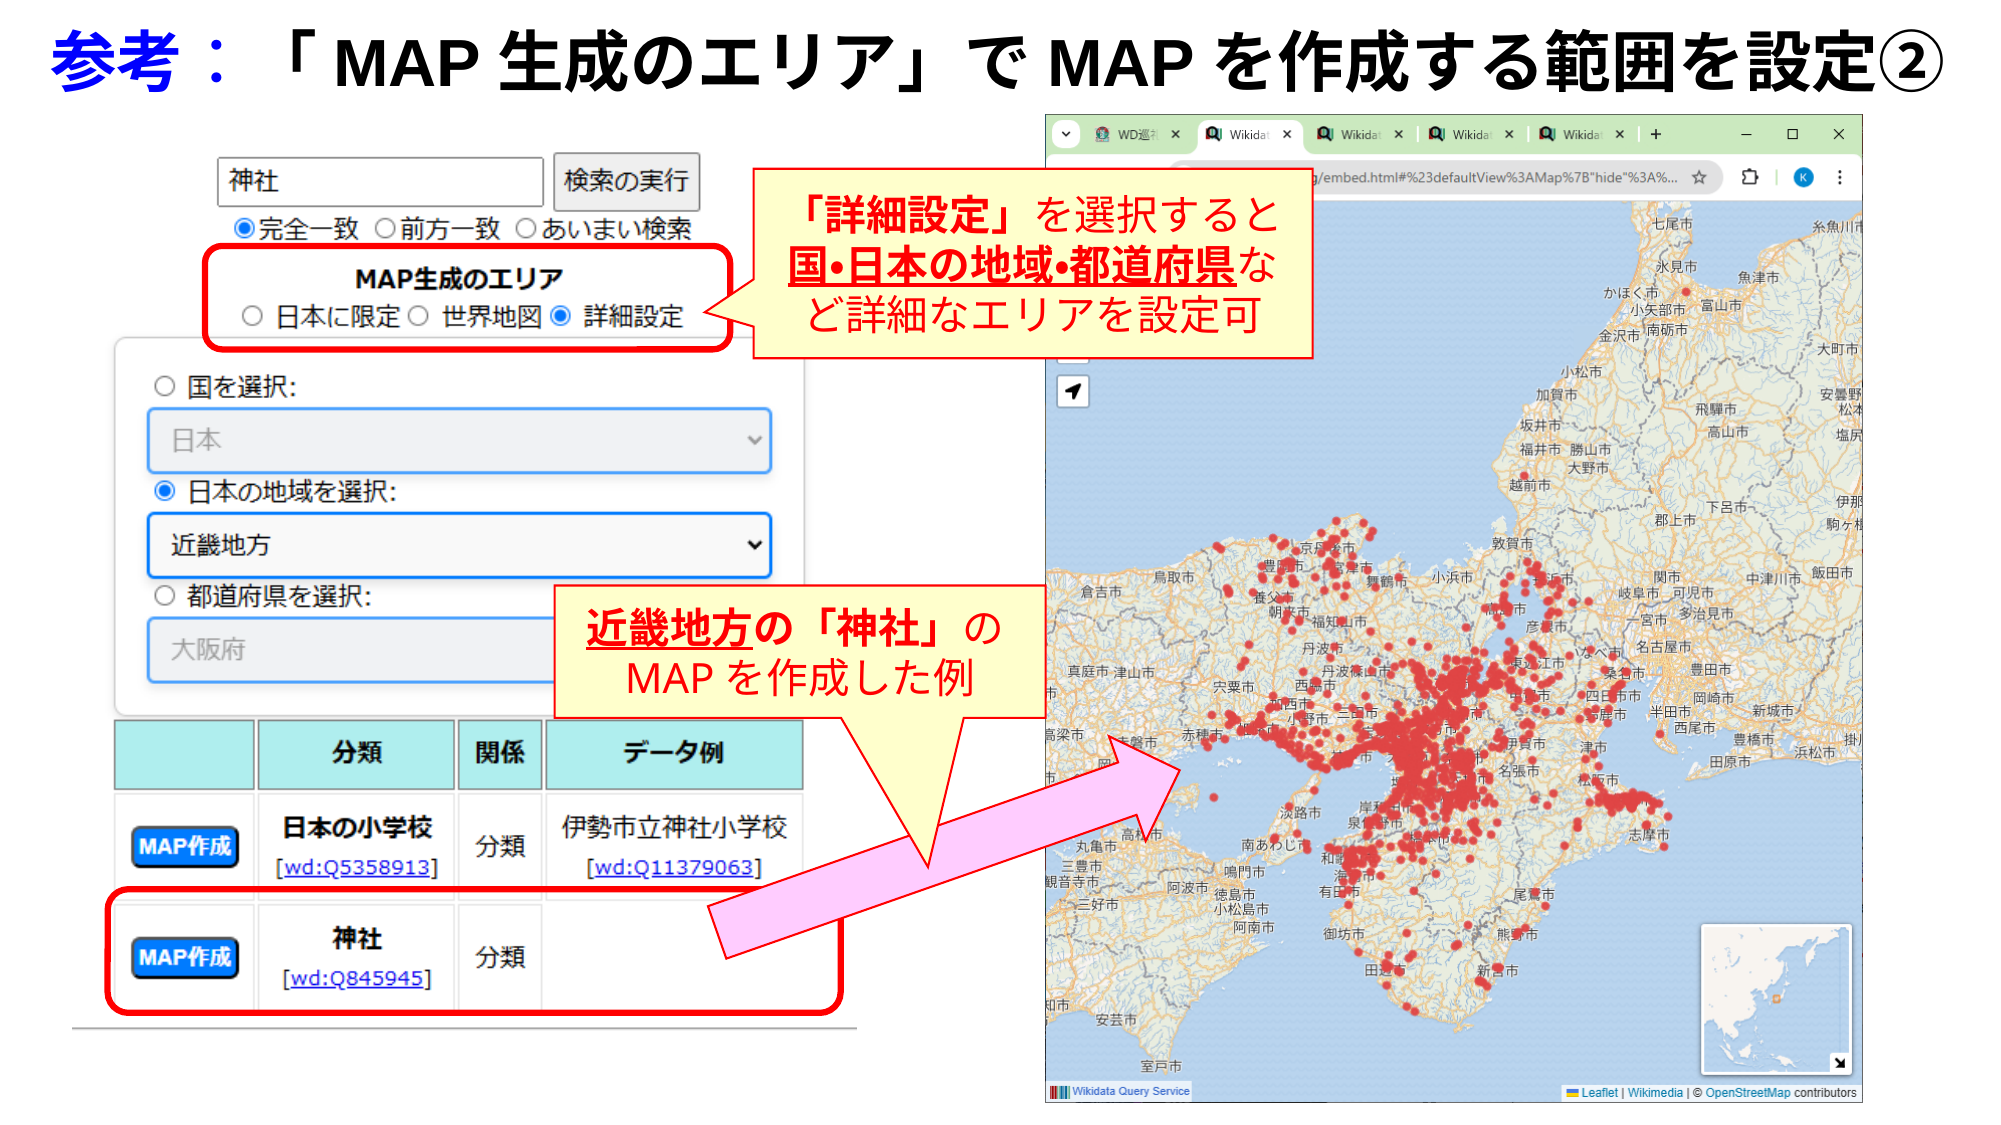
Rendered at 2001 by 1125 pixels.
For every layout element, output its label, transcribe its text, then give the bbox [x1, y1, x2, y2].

picture [1045, 114, 1863, 1103]
text_box 参考：「MAP生成のエリア」でMAPを作成する範囲を設定② [35, 16, 2000, 113]
text_box [857, 786, 1045, 914]
text_box 近畿地方の「神社」のMAPを作成した例 [857, 584, 1045, 870]
picture [72, 137, 857, 1035]
text_box 「詳細設定」を選択すると国・日本の地域・都道府県など詳細なエリアを設定可 [857, 167, 1045, 360]
